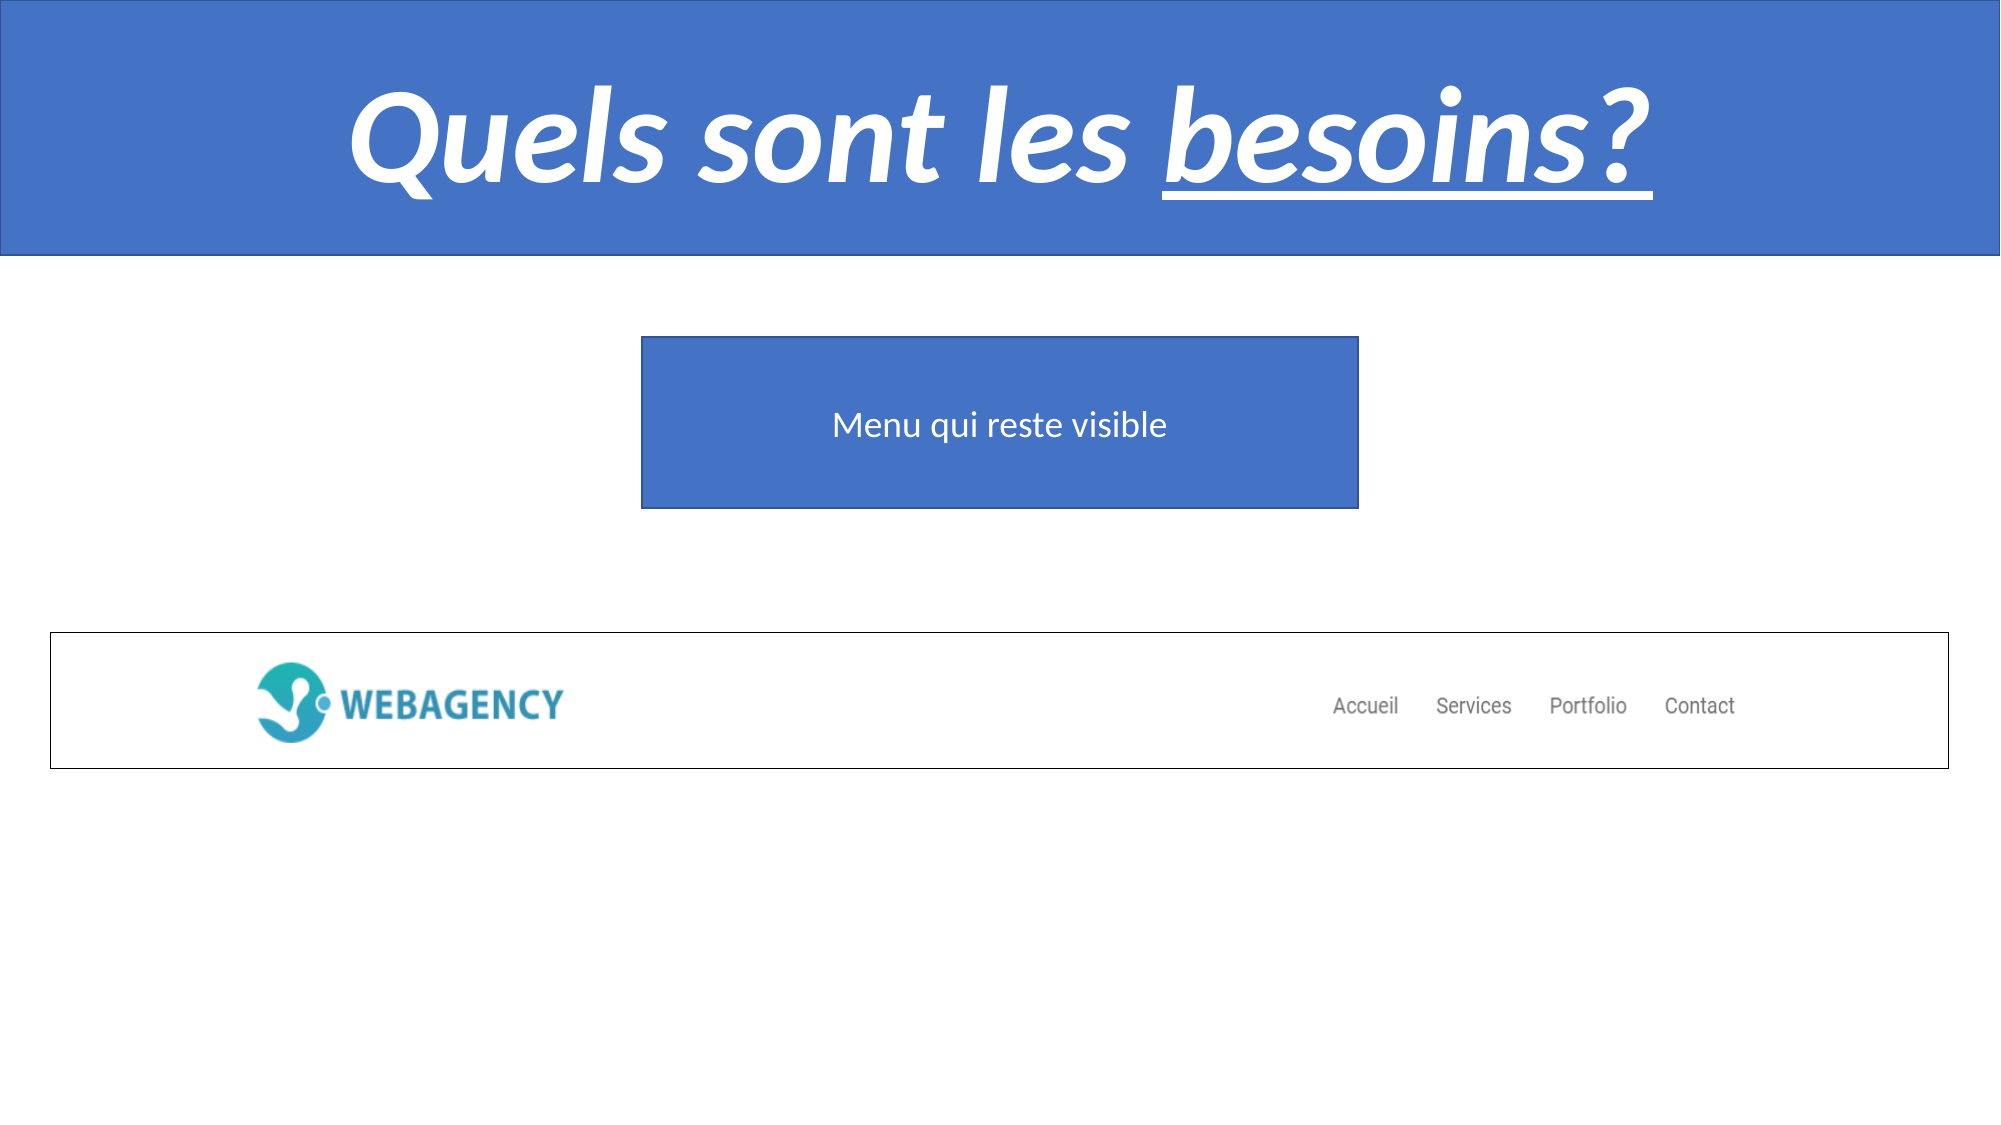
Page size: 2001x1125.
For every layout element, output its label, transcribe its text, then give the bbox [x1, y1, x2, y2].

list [50, 632, 1949, 769]
text_box Menu qui reste visible [641, 336, 1359, 509]
text_box Quels sont les besoins? [0, 0, 2000, 256]
